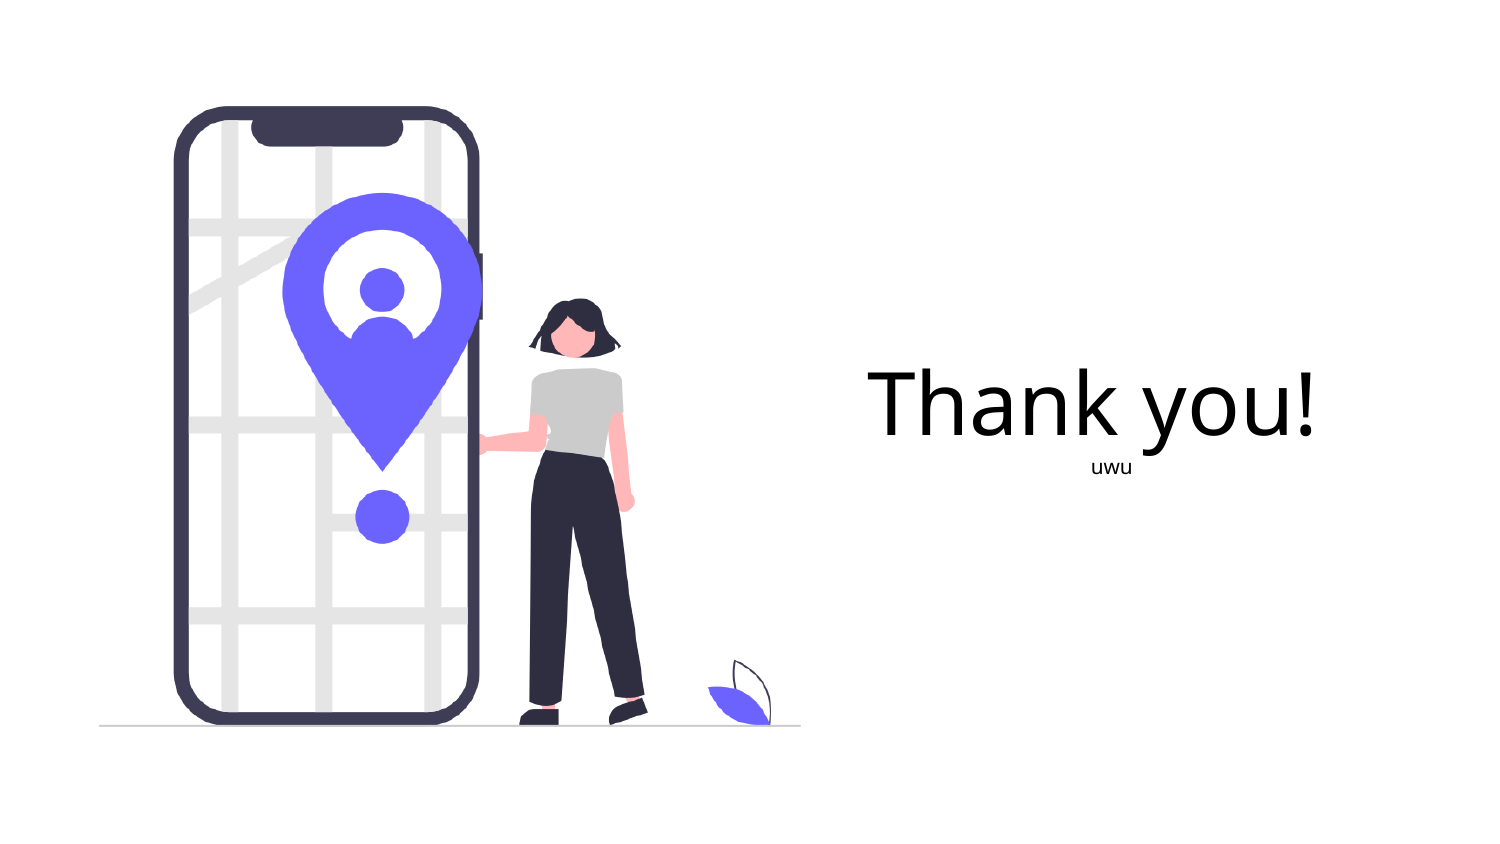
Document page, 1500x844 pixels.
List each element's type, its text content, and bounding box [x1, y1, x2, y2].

title uwu [910, 439, 1418, 628]
picture [0, 36, 905, 797]
title Thank you! [910, 333, 1399, 439]
